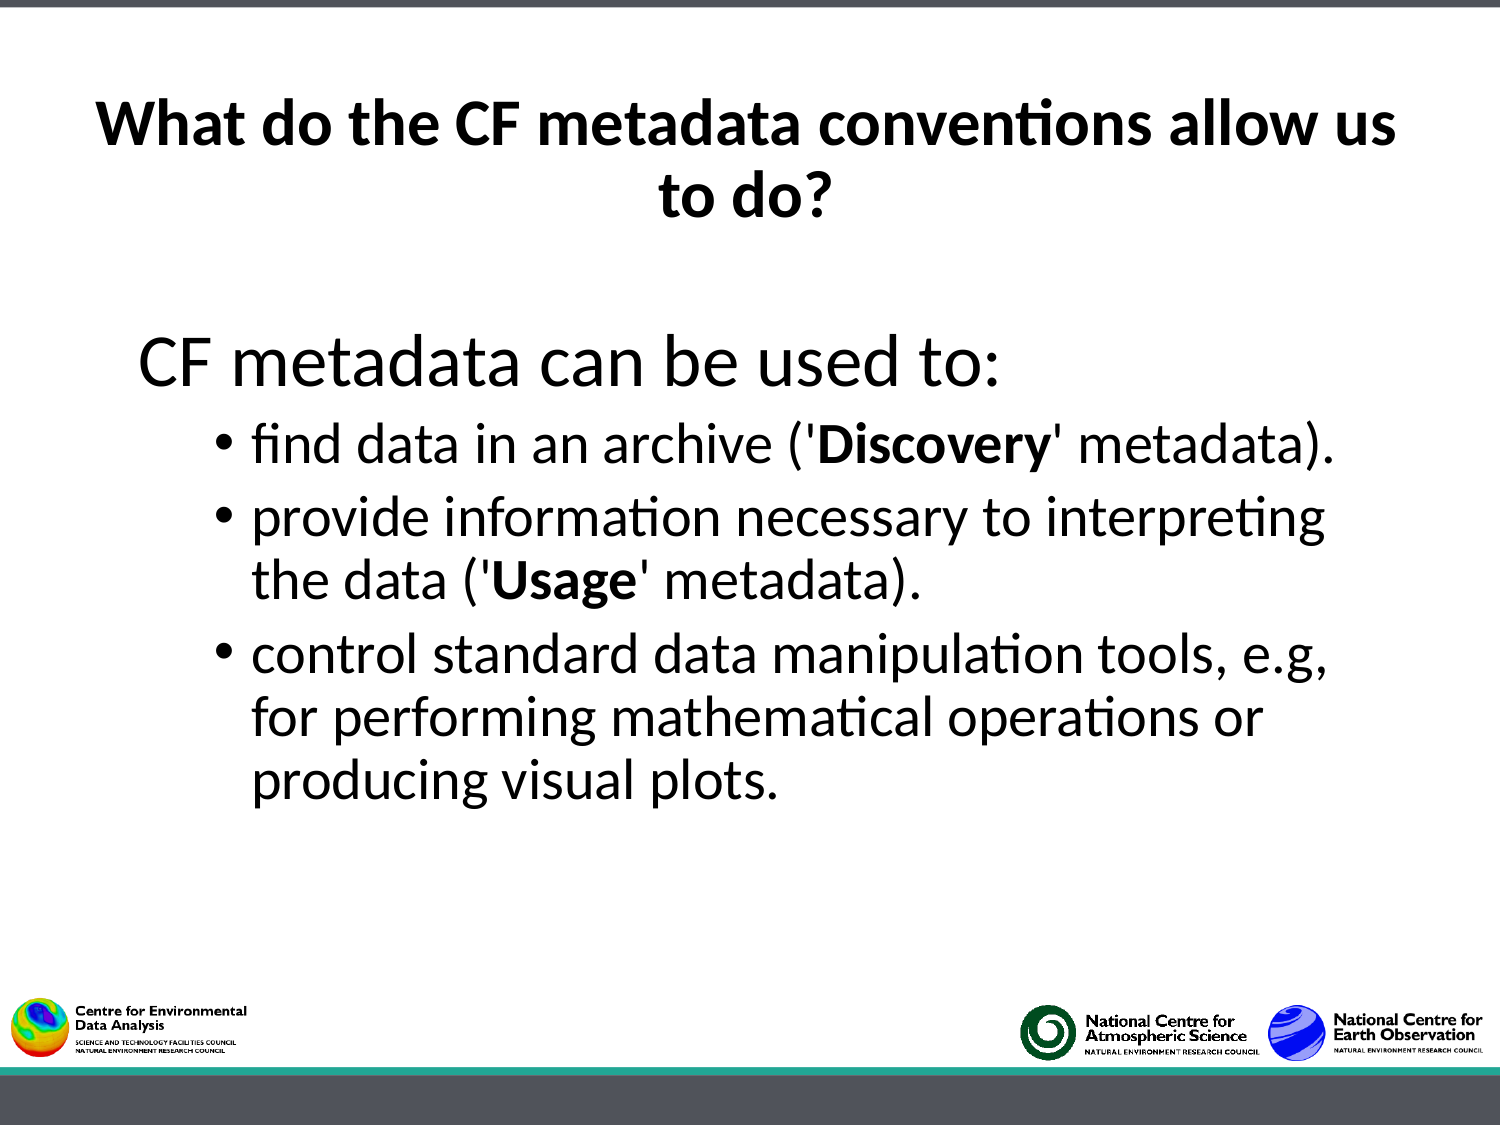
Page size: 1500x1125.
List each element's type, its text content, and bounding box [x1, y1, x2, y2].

list CF metadata can be used to: find data in an archive ('Discovery' metadata). provide information necessary to interpreting the data ('Usage' metadata). control standard data manipulation tools, e.g, for performing mathematical operations or producing visual plots. [123, 314, 1398, 858]
picture [0, 0, 1500, 1125]
text_box What do the CF metadata conventions allow us to do? [53, 42, 1440, 278]
